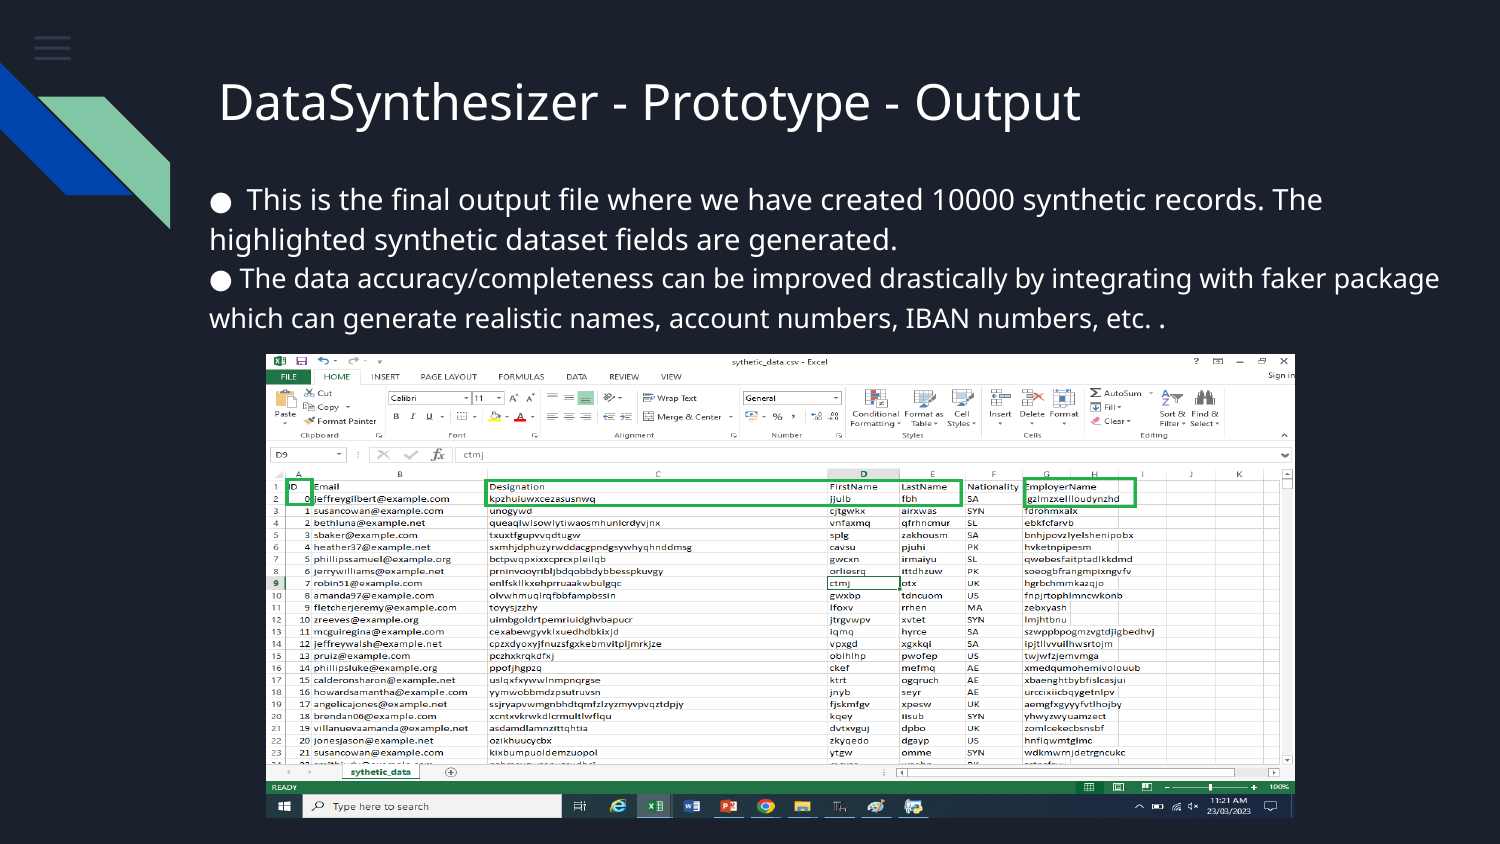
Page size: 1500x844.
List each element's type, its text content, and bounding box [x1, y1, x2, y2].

text_box ● This is the final output file where we have created 10000 synthetic records. The highlighted synthetic dataset fields are generated. ● The data accuracy/completeness can be improved drastically by integrating with faker package which can generate realistic names, account numbers, IBAN numbers, etc. . [194, 161, 1481, 349]
picture [266, 353, 1295, 818]
title DataSynthesizer - Prototype - Output [203, 54, 1358, 161]
